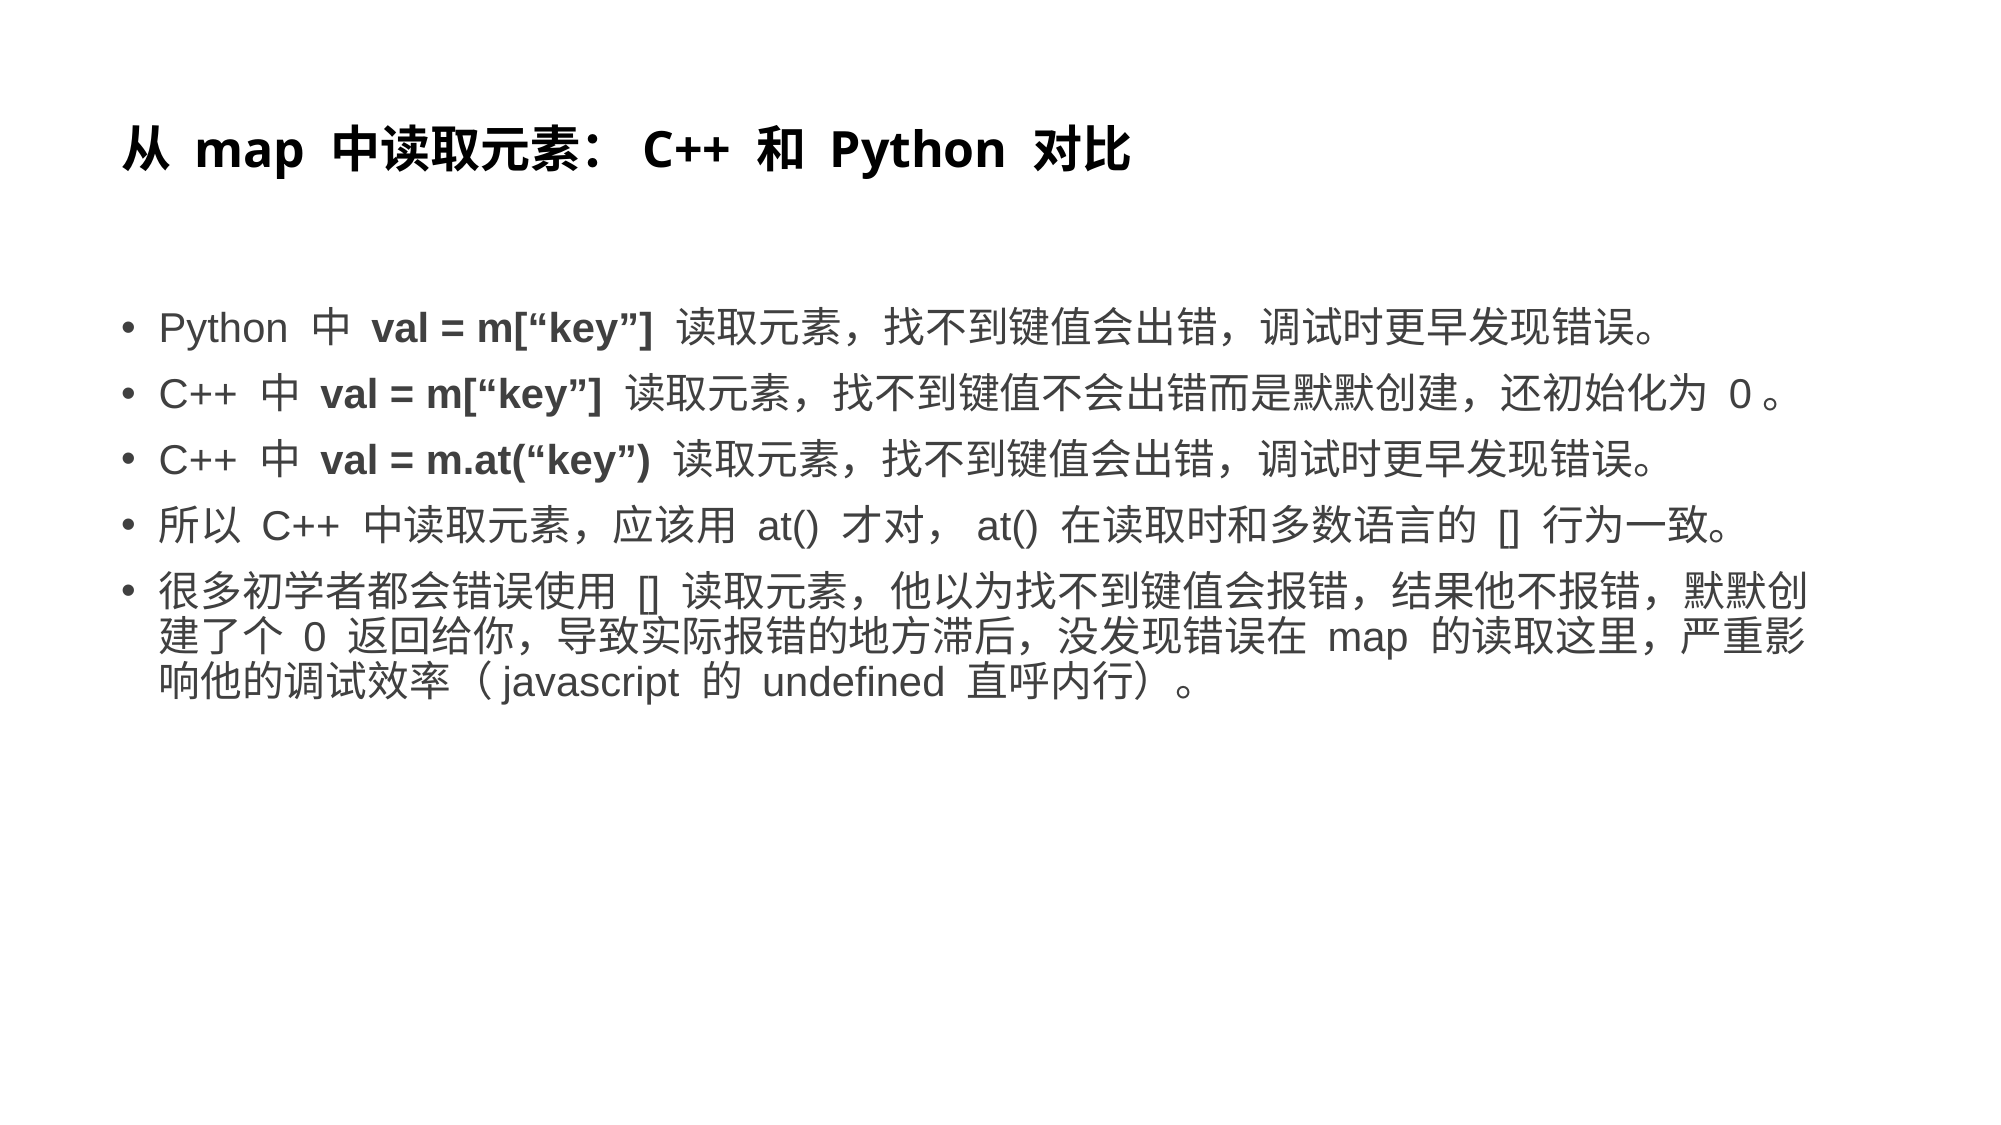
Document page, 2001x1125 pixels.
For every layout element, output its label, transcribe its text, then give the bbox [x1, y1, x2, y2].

list Python 中 val = m[“key”] 读取元素，找不到键值会出错，调试时更早发现错误。 C++ 中 val = m[“key”] 读取元素，找不到键值不会出错而是默默创建，还初始化为 0。 C++ 中 val = m.at(“key”) 读取元素，找不到键值会出错，调试时更早发现错误。 所以 C++ 中读取元素，应该用 at() 才对，at() 在读取时和多数语言的 [] 行为一致。 很多初学者都会错误使用 [] 读取元素，他以为找不到键值会报错，结果他不报错，默默创建了个 0 返回给你，导致实际报错的地方滞后，没发现错误在 map 的读取这里，严重影响他的调试效率（javascript 的 undefined 直呼内行）。 [106, 299, 1832, 1014]
title 从 map 中读取元素：C++ 和 Python 对比 [106, 42, 1832, 260]
